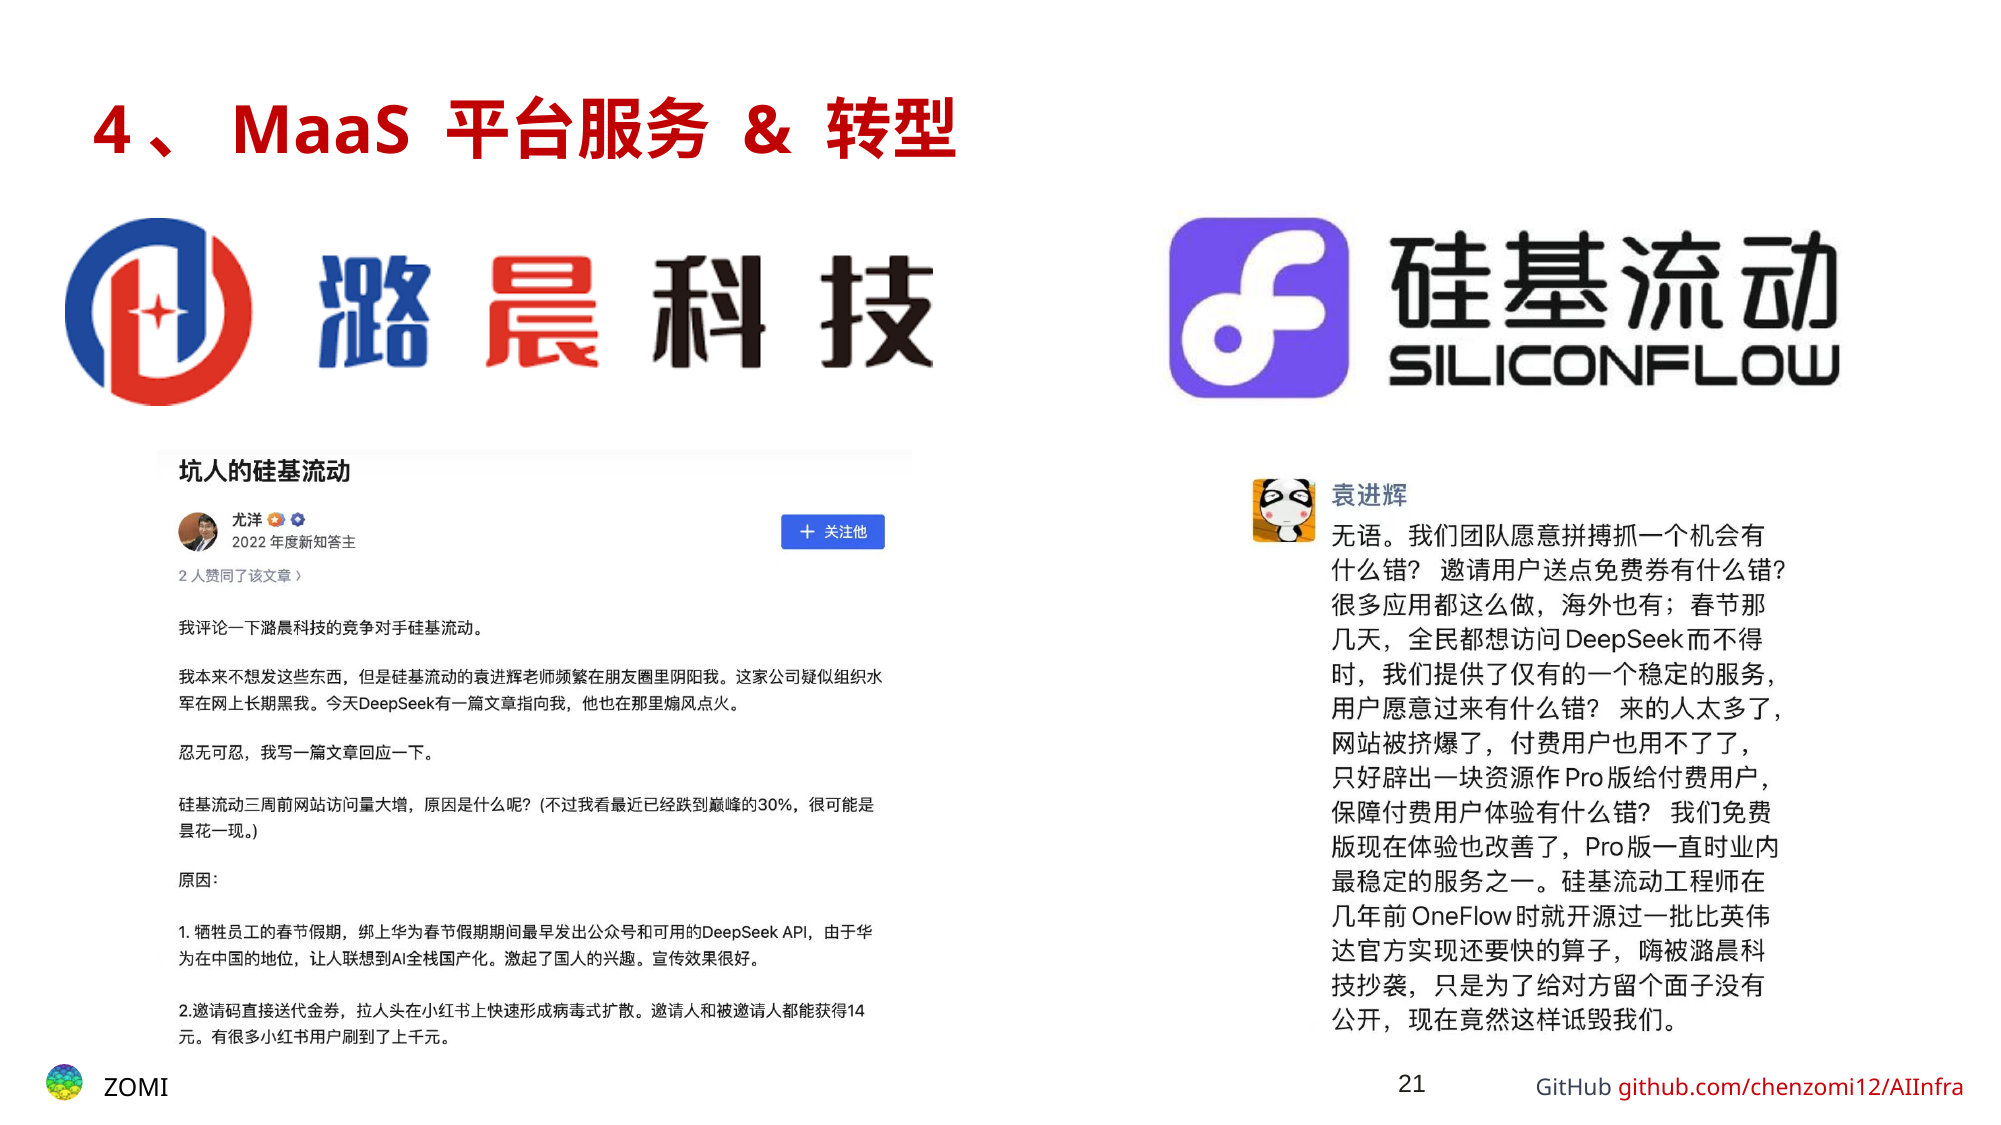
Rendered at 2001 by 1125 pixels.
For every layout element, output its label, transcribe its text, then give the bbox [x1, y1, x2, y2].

picture [47, 1065, 82, 1100]
picture [65, 218, 933, 406]
picture [1223, 435, 1815, 1047]
picture [156, 449, 913, 1047]
title 4、MaaS 平台服务 & 转型 [79, 78, 1910, 175]
picture [1148, 205, 1863, 406]
